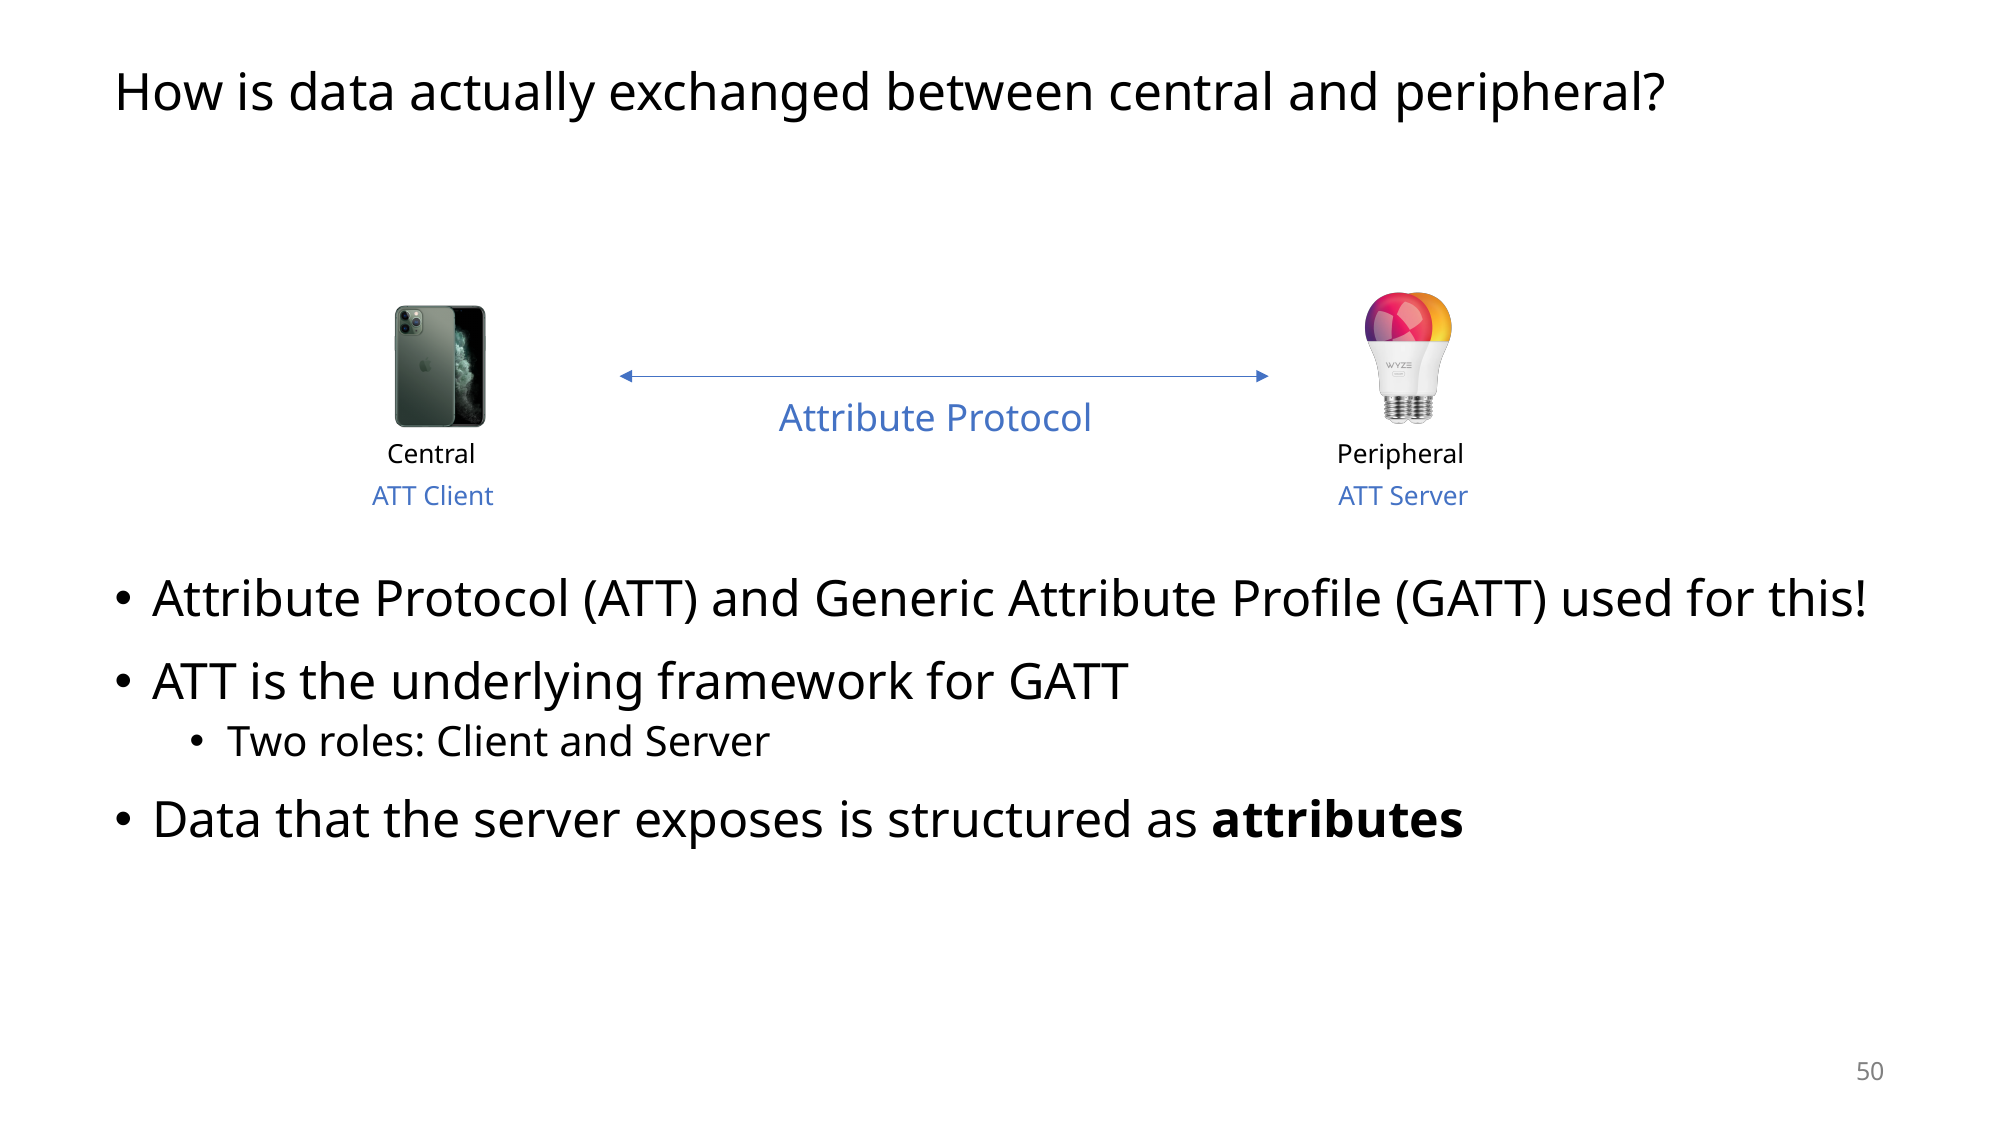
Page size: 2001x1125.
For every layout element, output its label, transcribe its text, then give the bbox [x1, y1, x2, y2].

title How is data actually exchanged between central and peripheral? [99, 37, 1900, 150]
text_box ATT Client [357, 472, 509, 519]
text_box Attribute Protocol [764, 386, 1108, 447]
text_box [1324, 274, 1492, 495]
text_box ATT Server [1323, 476, 1483, 519]
text_box Central [372, 429, 491, 476]
picture [374, 274, 506, 430]
slide_number 50 [1749, 1042, 1900, 1103]
list Attribute Protocol (ATT) and Generic Attribute Profile (GATT) used for this! ATT is the underlying framework for GATT Two roles: Client and Server Data that the server exposes is structured as attributes [99, 565, 1900, 1013]
